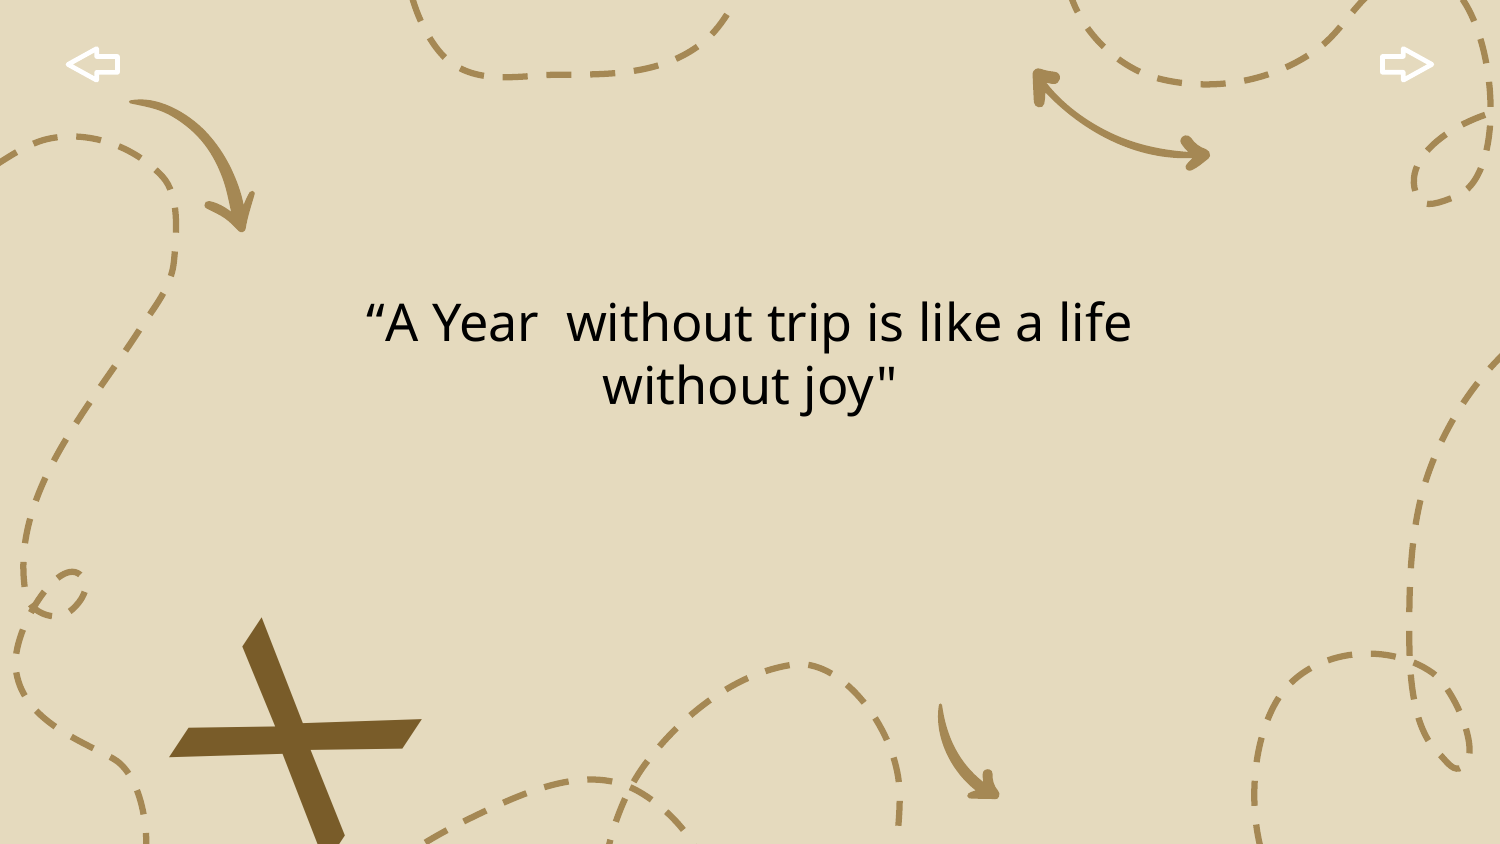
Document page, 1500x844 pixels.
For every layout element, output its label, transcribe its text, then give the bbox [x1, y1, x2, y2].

title x [45, 525, 411, 844]
text_box [1382, 48, 1432, 81]
subtitle “A Year without trip is like a life without joy" [276, 274, 1224, 498]
text_box [68, 48, 118, 81]
